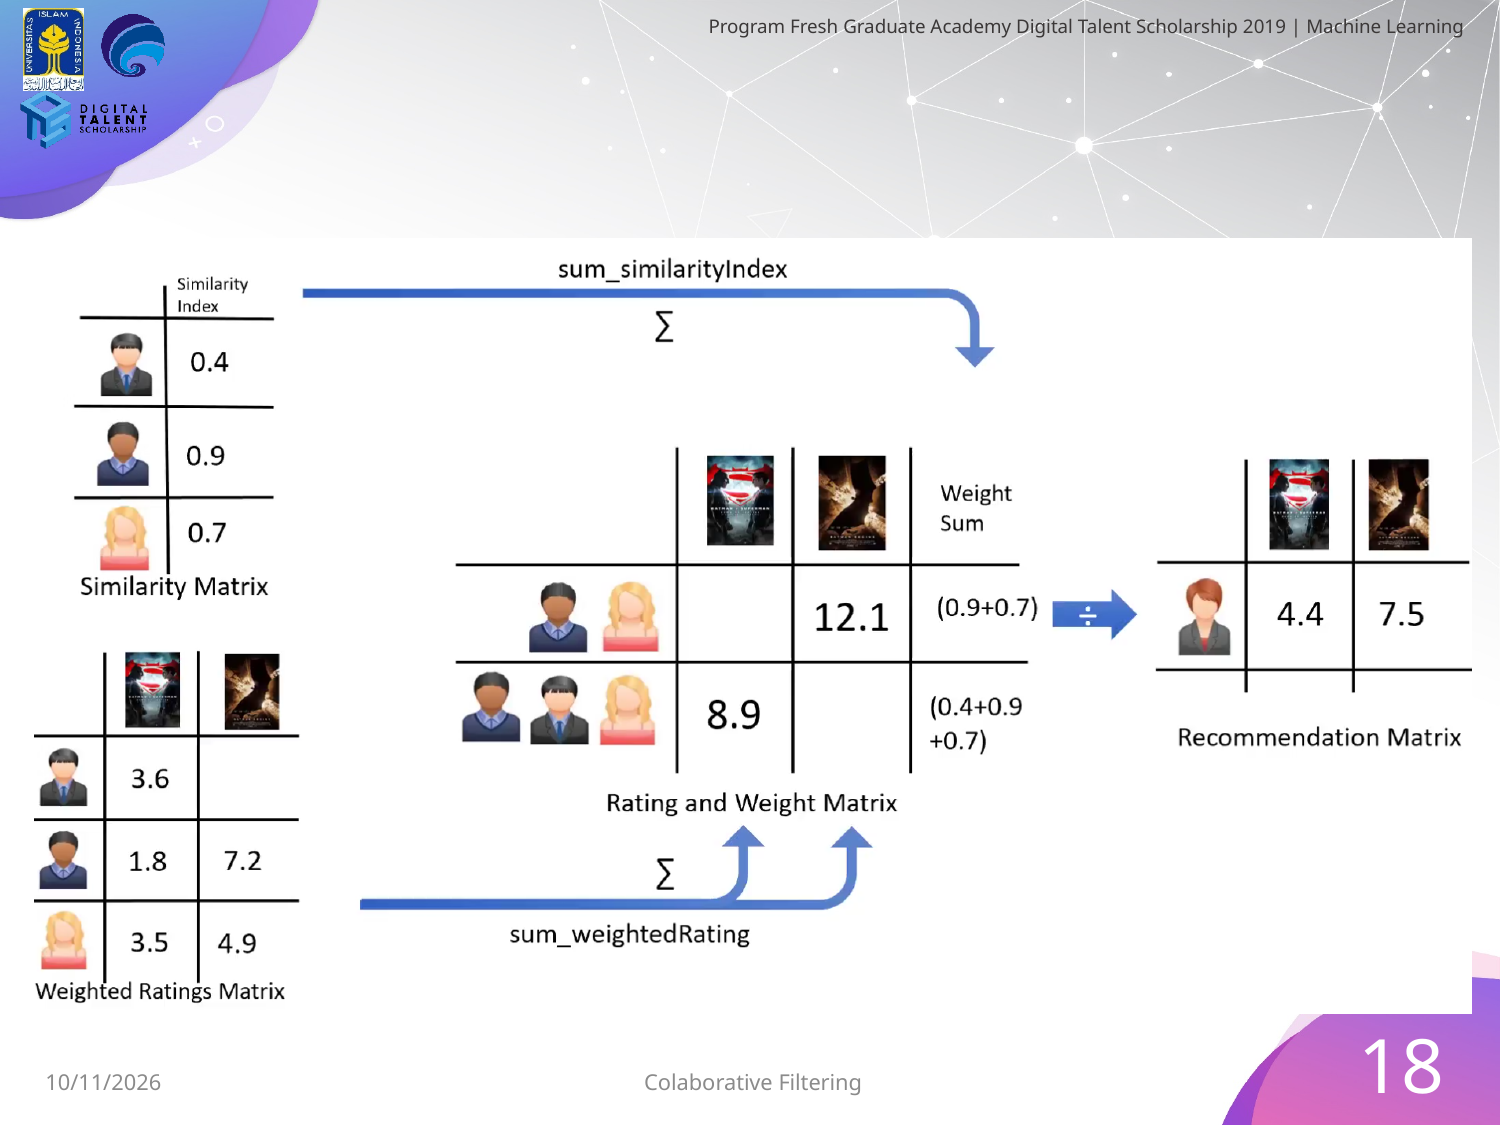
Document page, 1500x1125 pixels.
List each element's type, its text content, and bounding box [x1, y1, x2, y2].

slide_number 18 [1327, 1025, 1477, 1115]
footer Colaborative Filtering [386, 1053, 1121, 1114]
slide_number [30, 1053, 272, 1114]
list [34, 238, 1472, 1014]
picture [0, 0, 1500, 1125]
